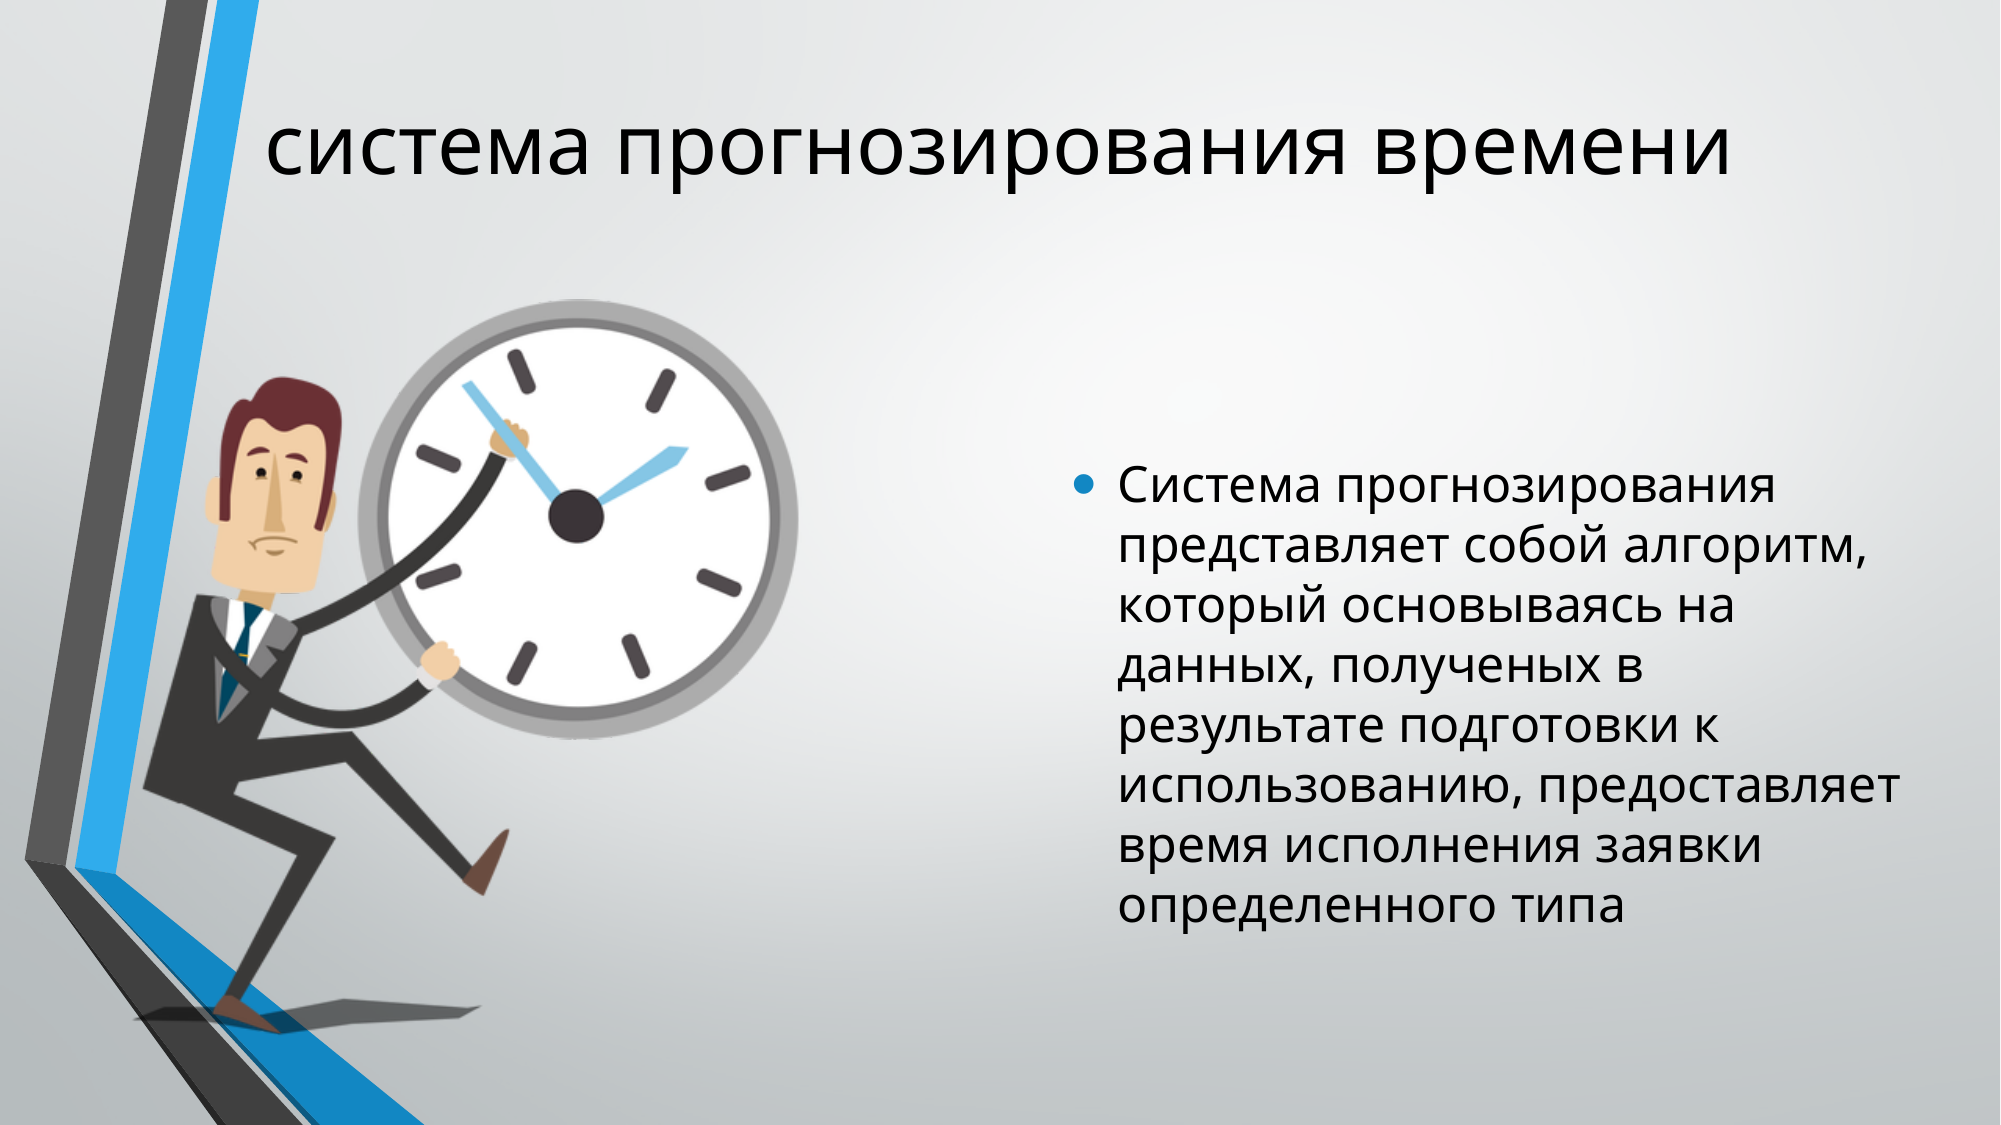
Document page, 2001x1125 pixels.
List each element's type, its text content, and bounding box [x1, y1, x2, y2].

title система прогнозирования времени [187, 0, 1813, 284]
list Система прогнозирования представляет собой алгоритм, который основываясь на данных, полученых в результате подготовки к использованию, предоставляет время исполнения заявки определенного типа [1055, 295, 1935, 1091]
picture [65, 267, 866, 1068]
